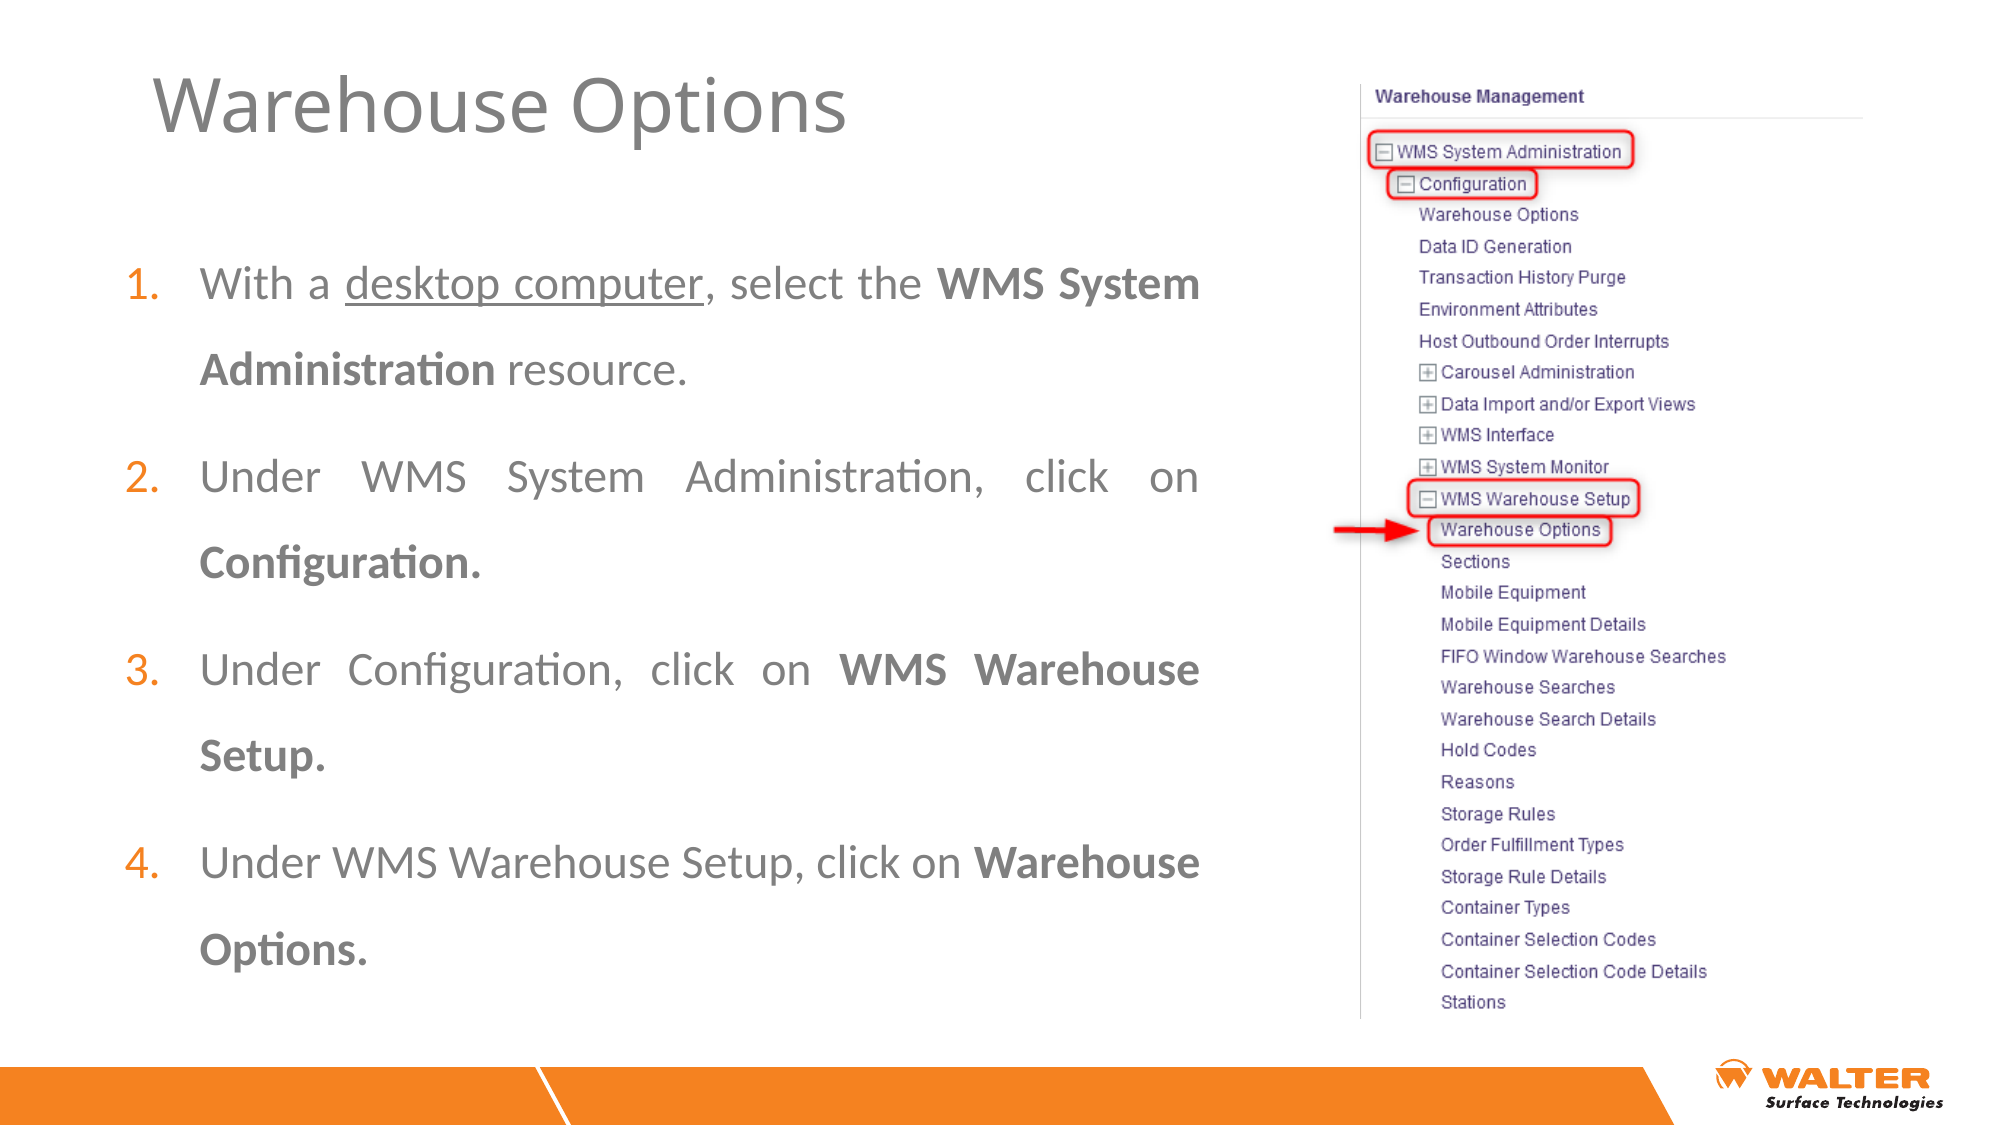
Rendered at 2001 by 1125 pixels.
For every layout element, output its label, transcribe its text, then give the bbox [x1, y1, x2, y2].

list With a desktop computer, select the WMS System Administration resource. Under WMS System Administration, click on Configuration. Under Configuration, click on WMS Warehouse Setup. Under WMS Warehouse Setup, click on Warehouse Options. [109, 215, 1216, 992]
title Warehouse Options [137, 59, 1863, 278]
picture [1326, 84, 1863, 1019]
